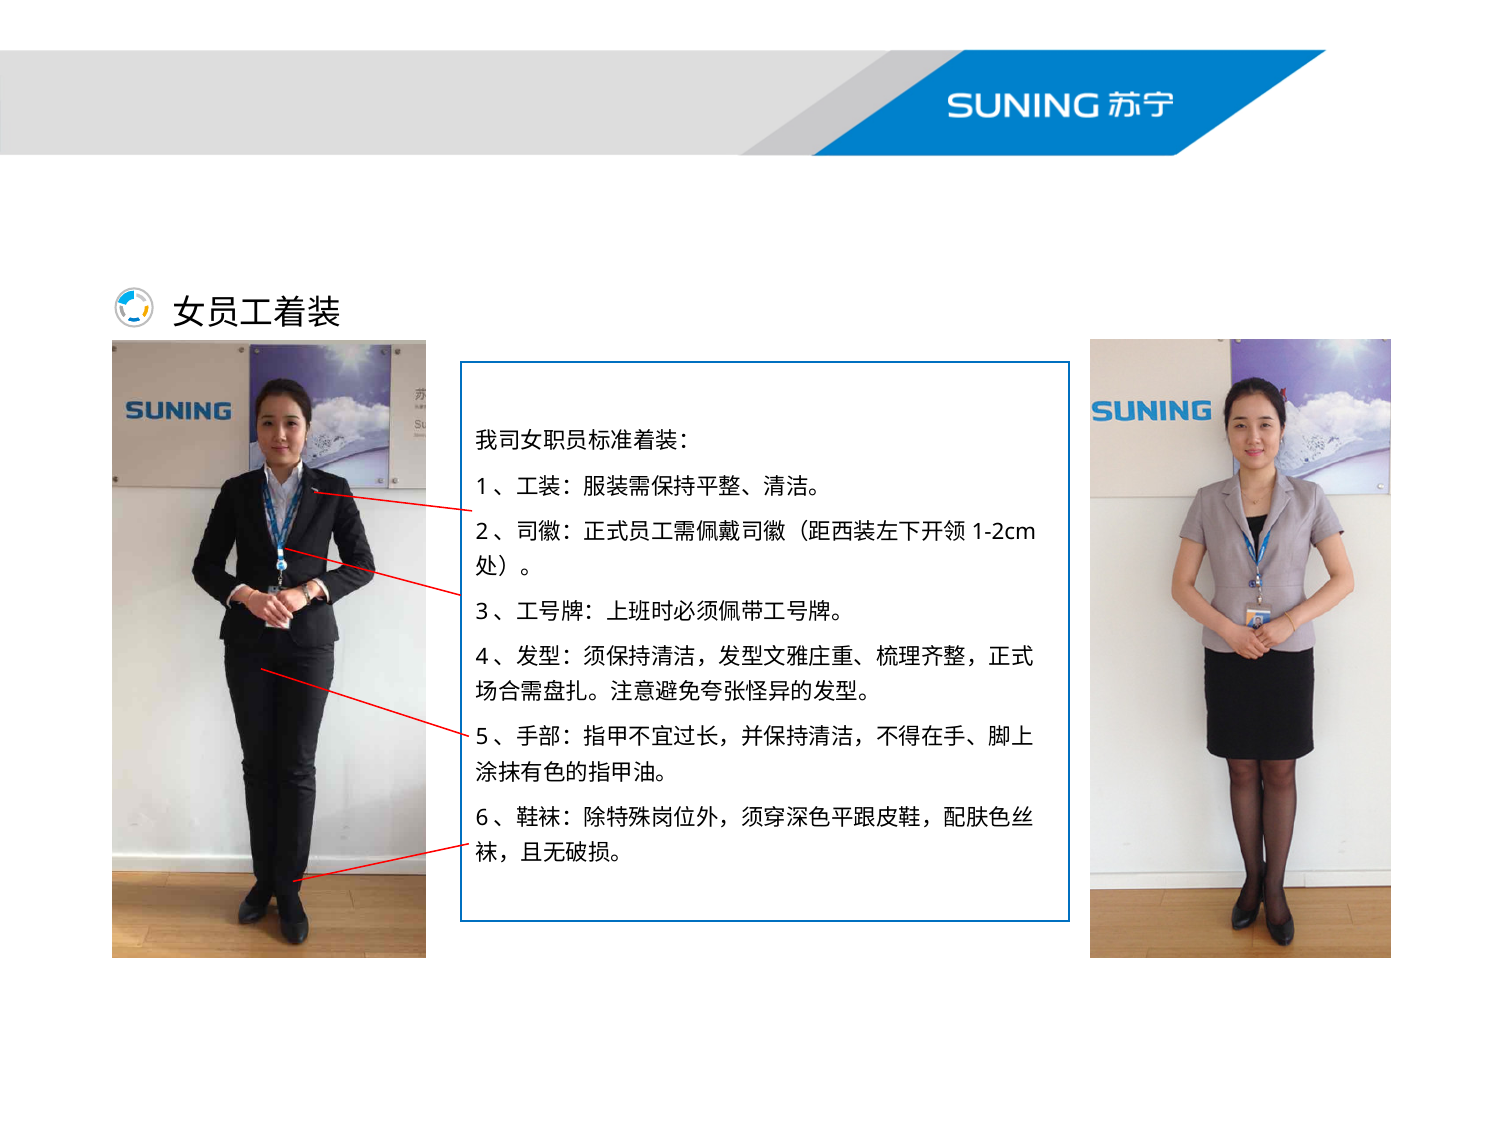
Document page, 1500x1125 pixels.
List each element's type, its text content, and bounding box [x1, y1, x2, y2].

text_box 女员工着装 [157, 282, 776, 339]
picture [0, 26, 1500, 177]
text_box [314, 492, 473, 511]
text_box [292, 843, 469, 882]
text_box 我司女职员标准着装： 1、工装：服装需保持平整、清洁。 2、司徽：正式员工需佩戴司徽（距西装左下开领1-2cm处）。 3、工号牌：上班时必须佩带工号牌。 4、发型：须保持清洁，发型文雅庄重、梳理齐整，正式场合需盘扎。注意避免夸张怪异的发型。 5、手部：指甲不宜过长，并保持清洁，不得在手、脚上涂抹有色的指甲油。 6、鞋袜：除特殊岗位外，须穿深色平跟皮鞋，配肤色丝袜，且无破损。 [460, 362, 1069, 921]
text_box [284, 548, 461, 596]
picture [1090, 339, 1391, 958]
picture [112, 340, 426, 958]
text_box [260, 668, 469, 737]
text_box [106, 288, 158, 330]
